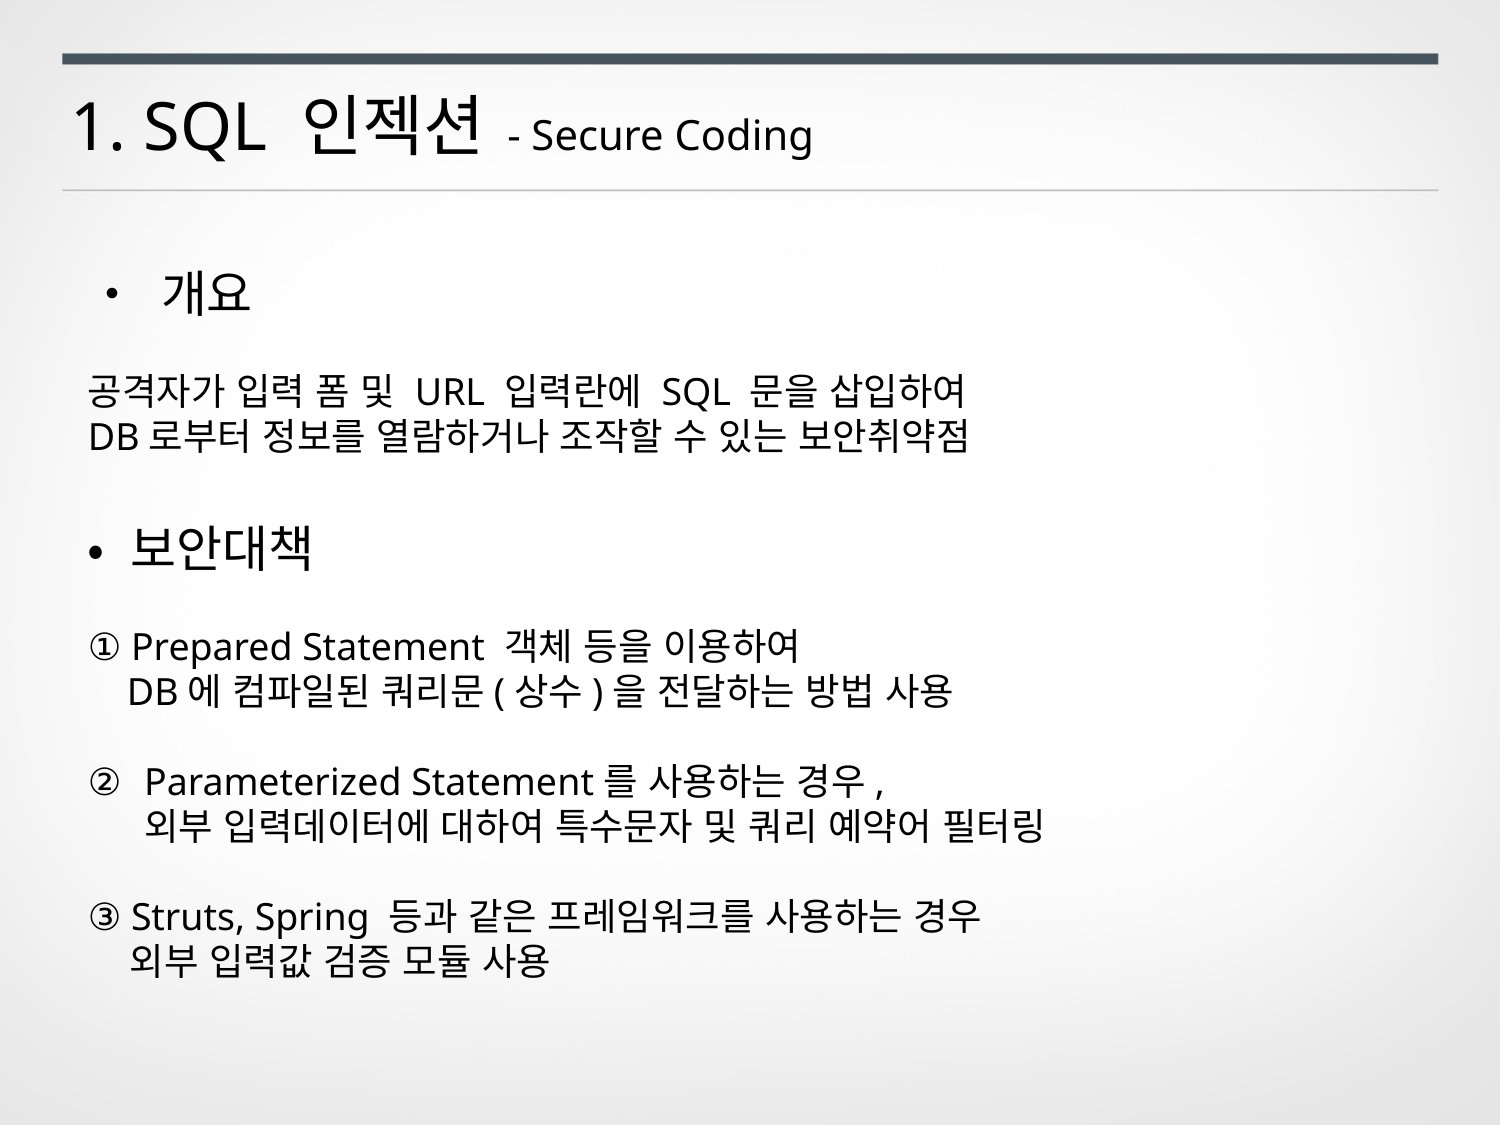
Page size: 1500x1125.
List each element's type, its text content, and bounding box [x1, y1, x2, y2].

text_box • 개요 공격자가 입력 폼 및 URL 입력란에 SQL 문을 삽입하여 DB로부터 정보를 열람하거나 조작할 수 있는 보안취약점 • 보안대책 ① Prepared Statement 객체 등을 이용하여 DB에 컴파일된 쿼리문(상수)을 전달하는 방법 사용 Parameterized Statement를 사용하는 경우, 외부 입력데이터에 대하여 특수문자 및 쿼리 예약어 필터링 ③ Struts, Spring 등과 같은 프레임워크를 사용하는 경우 외부 입력값 검증 모듈 사용 [73, 255, 1424, 991]
text_box 1. SQL 인젝션 - Secure Coding [70, 76, 1424, 175]
picture [0, 0, 1500, 1125]
